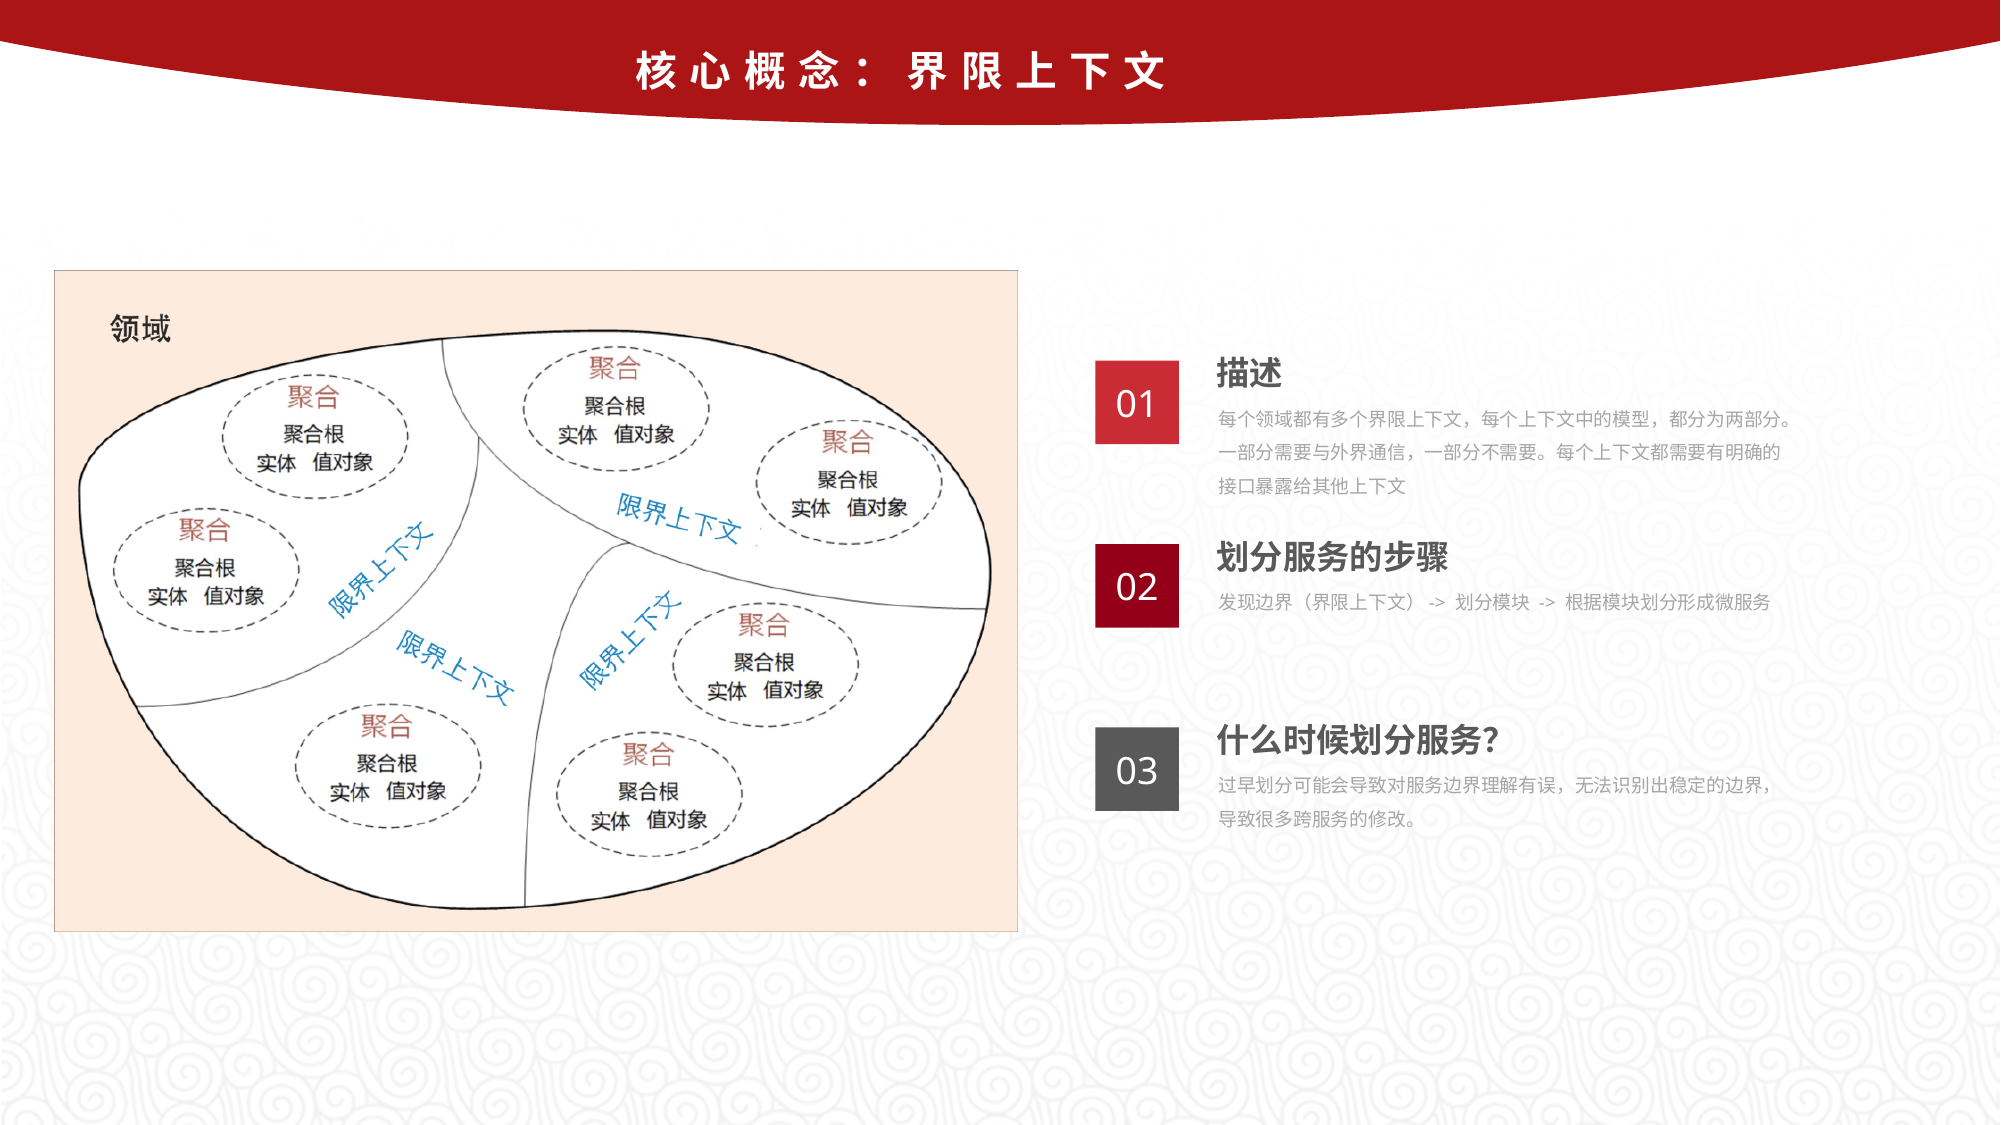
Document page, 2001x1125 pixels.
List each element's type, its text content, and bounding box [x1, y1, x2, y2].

text_box 03 [1094, 726, 1180, 812]
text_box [1202, 345, 1809, 507]
text_box 01 [1094, 360, 1180, 445]
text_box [1202, 528, 1809, 656]
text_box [1202, 711, 1809, 839]
text_box 02 [1094, 543, 1180, 629]
picture [54, 270, 1018, 932]
text_box 核心概念：界限上下文 [597, 36, 1204, 102]
